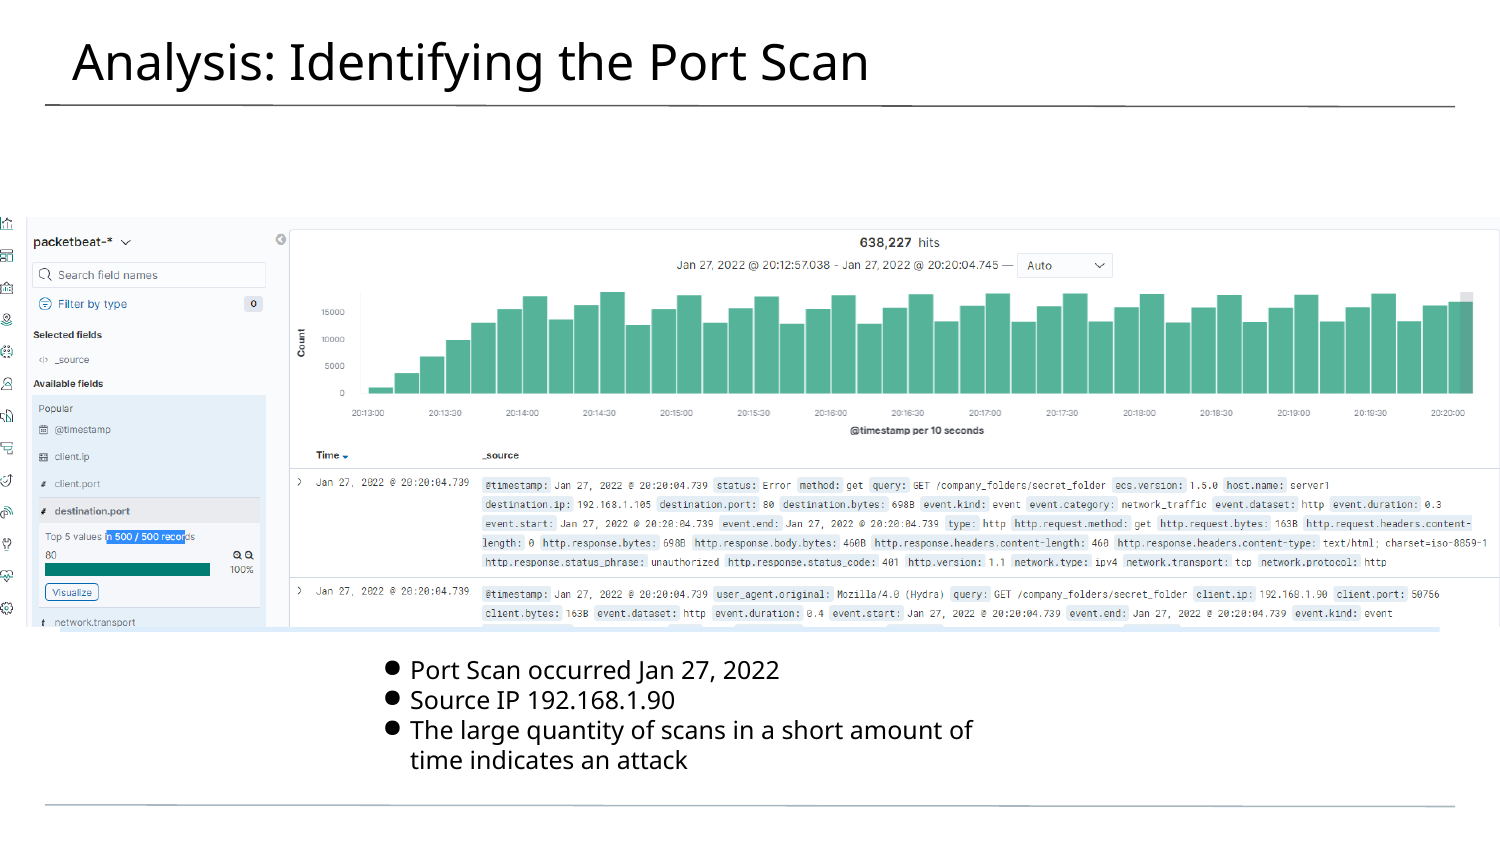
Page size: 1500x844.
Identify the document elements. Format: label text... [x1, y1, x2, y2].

picture [0, 217, 1500, 627]
subtitle Port Scan occurred Jan 27, 2022 Source IP 192.168.1.90 The large quantity of scans in a short amount of time indicates an attack [282, 639, 1089, 799]
title Analysis: Identifying the Port Scan [0, 0, 1500, 88]
